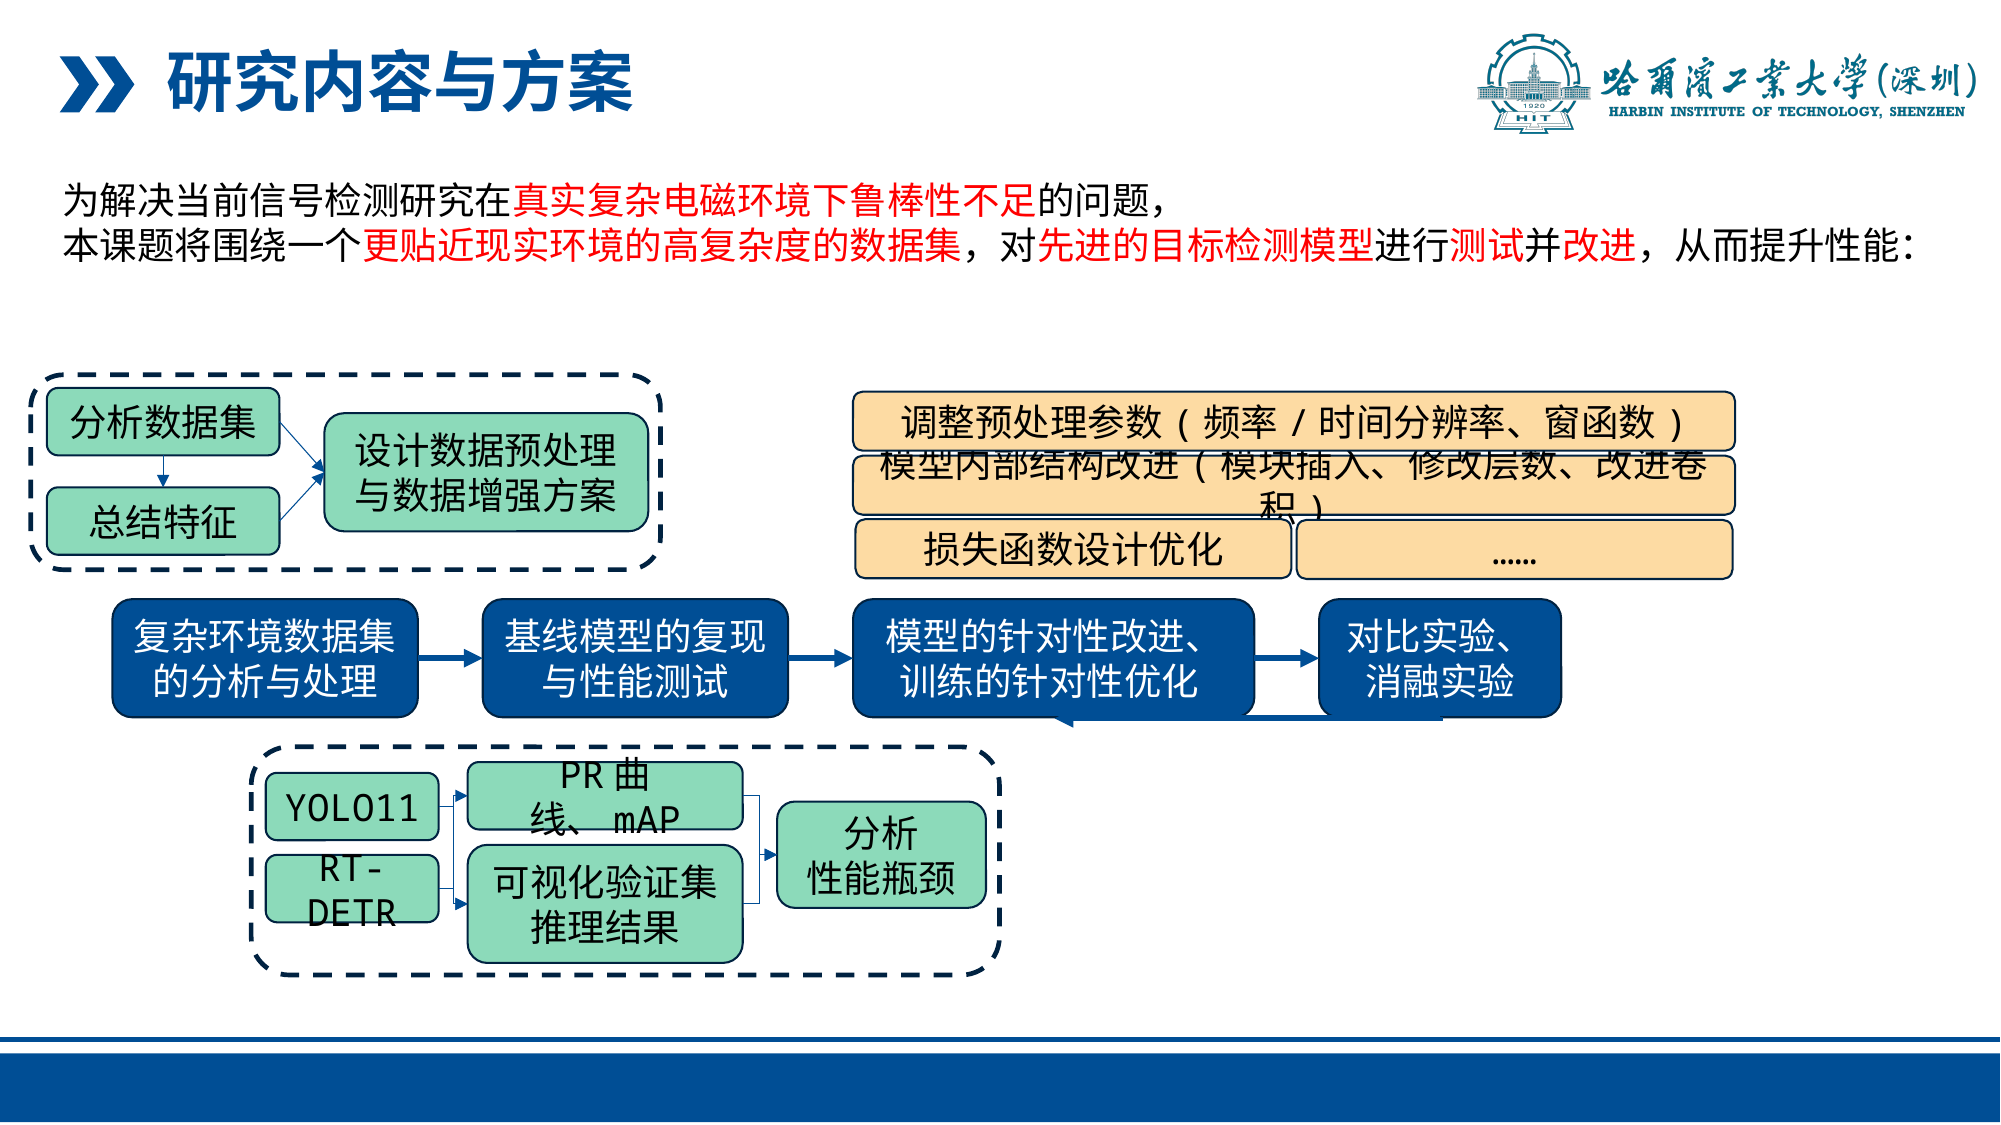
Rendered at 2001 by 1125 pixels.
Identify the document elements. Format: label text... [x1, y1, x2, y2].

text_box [742, 795, 778, 854]
text_box 损失函数设计优化 [854, 518, 1293, 580]
text_box [29, 373, 662, 571]
text_box 对比实验、消融实验 [1318, 598, 1563, 719]
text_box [279, 473, 325, 522]
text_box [279, 421, 325, 473]
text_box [438, 889, 468, 904]
picture [1475, 32, 1983, 137]
text_box 模型内部结构改进(模块插入、修改层数、改进卷积) [851, 454, 1737, 516]
text_box 基线模型的复现与性能测试 [481, 598, 790, 719]
list 研究内容与方案 [152, 34, 1440, 135]
text_box [250, 745, 1001, 977]
text_box 调整预处理参数(频率/时间分辨率、窗函数) [851, 390, 1737, 452]
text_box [742, 854, 778, 904]
text_box …… [1295, 518, 1734, 581]
text_box 模型的针对性改进、训练的针对性优化 [1249, 604, 1256, 713]
text_box 为解决当前信号检测研究在真实复杂电磁环境下鲁棒性不足的问题， 本课题将围绕一个更贴近现实环境的高复杂度的数据集，对先进的目标检测模型进行测试并改进，从而提升性能： [47, 169, 1953, 275]
text_box 复杂环境数据集的分析与处理 [111, 598, 419, 719]
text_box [438, 795, 468, 889]
text_box 模型的针对性改进、训练的针对性优化 [852, 598, 1246, 719]
